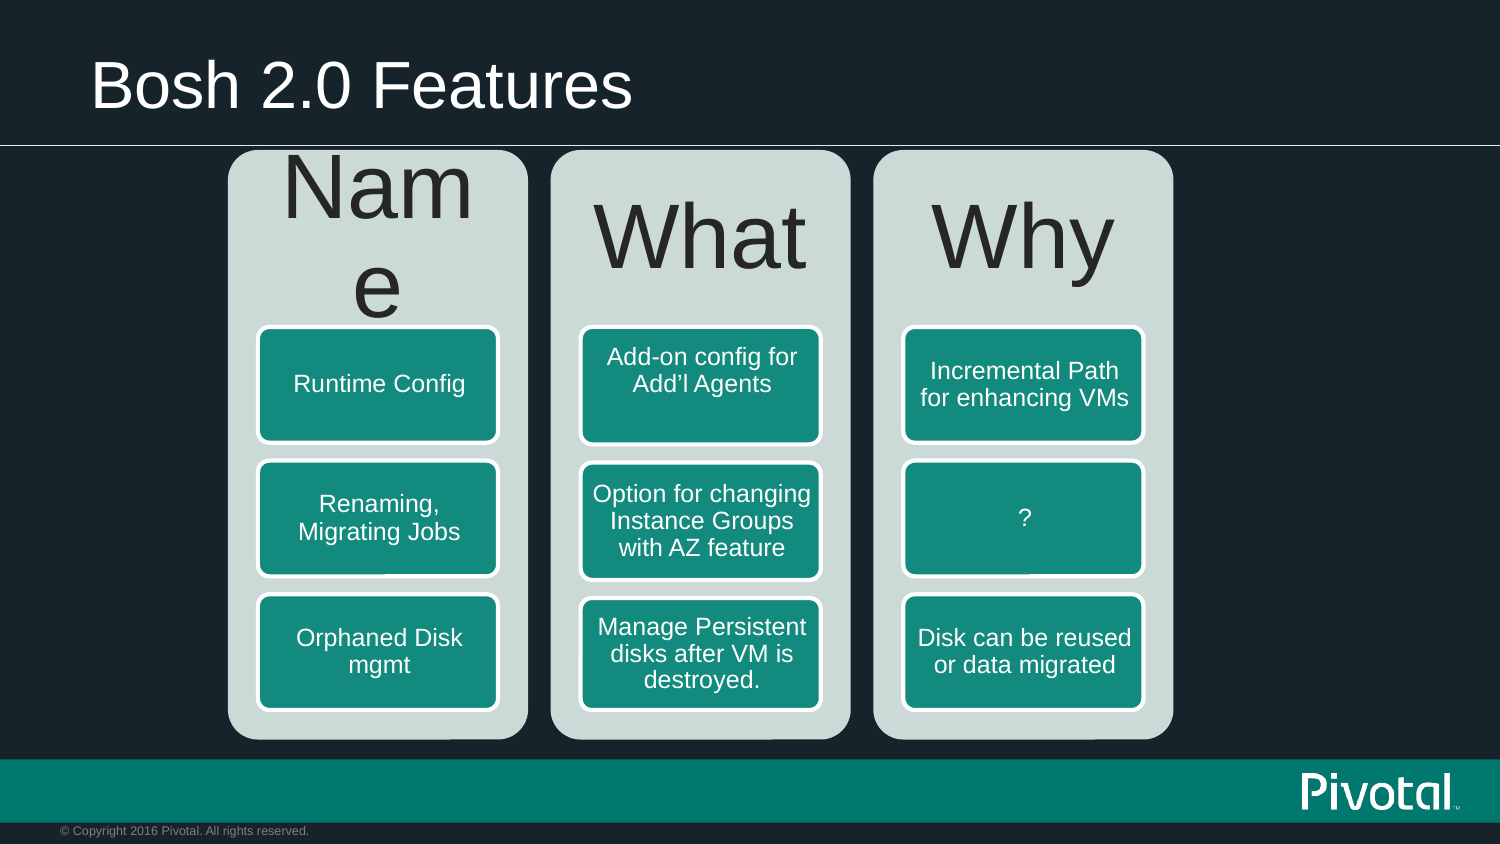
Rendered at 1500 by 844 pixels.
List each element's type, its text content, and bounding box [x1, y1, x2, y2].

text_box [227, 149, 1174, 740]
title Bosh 2.0 Features [75, 52, 1425, 113]
picture [1302, 773, 1460, 810]
